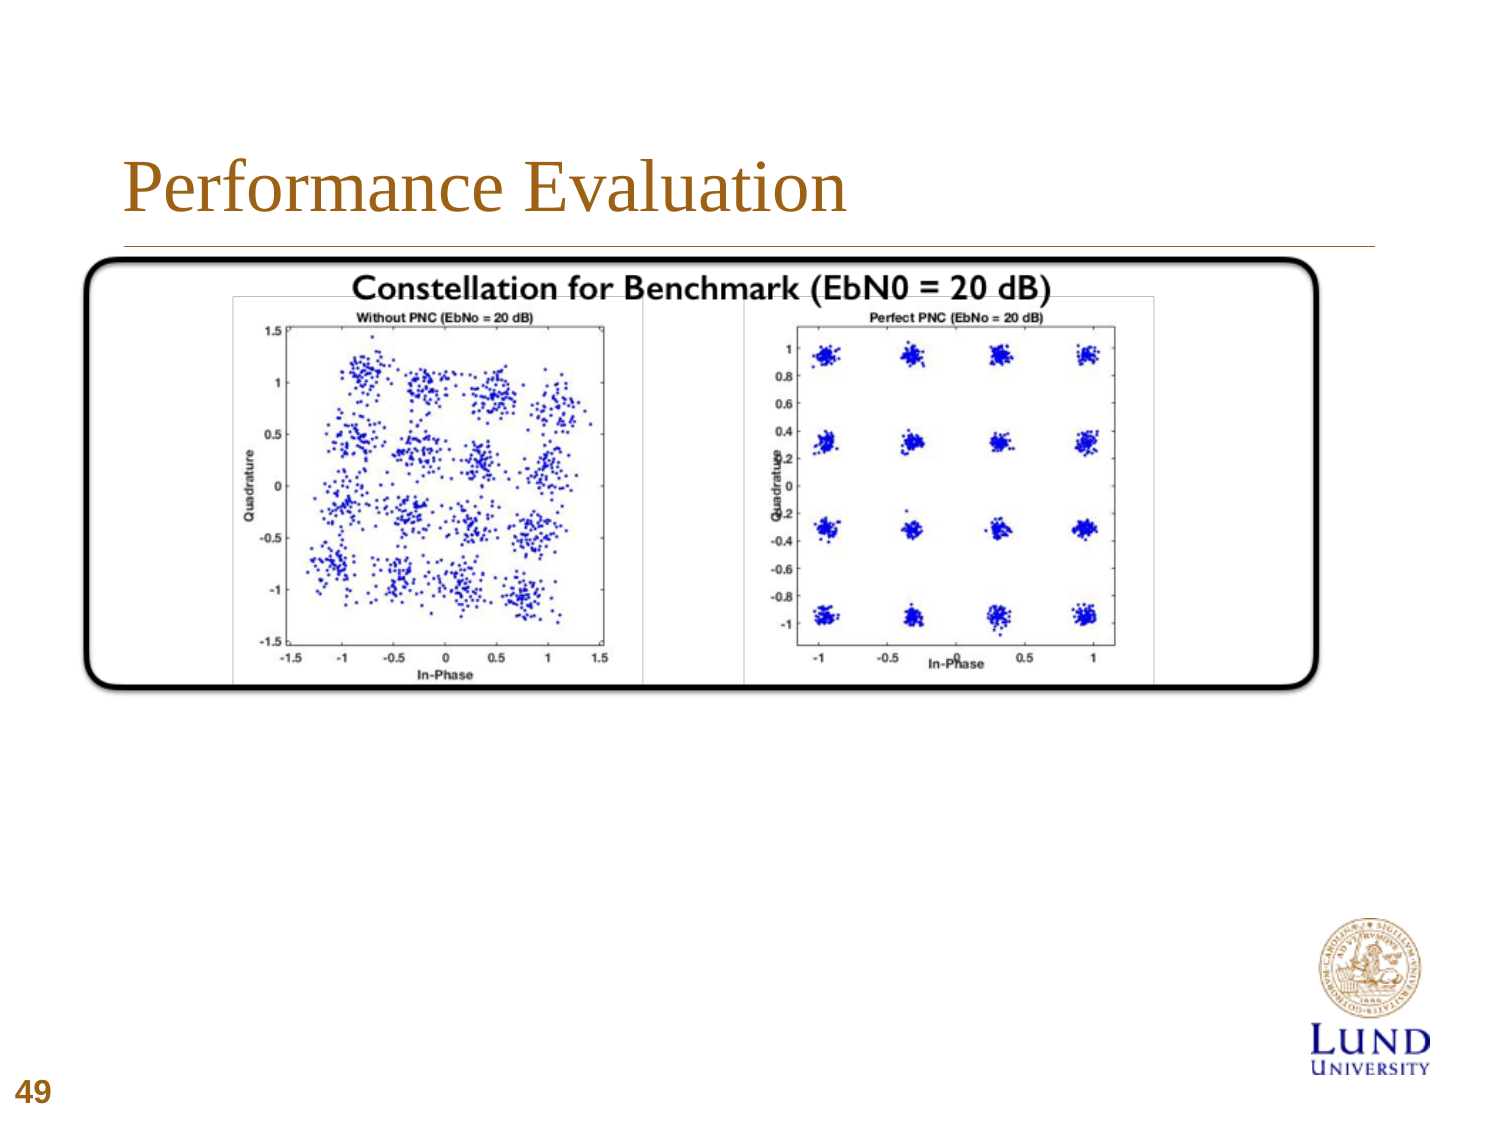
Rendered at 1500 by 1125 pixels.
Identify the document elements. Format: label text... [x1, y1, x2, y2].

picture [77, 254, 1325, 699]
picture [1311, 918, 1430, 1075]
title Performance Evaluation [106, 46, 1375, 235]
